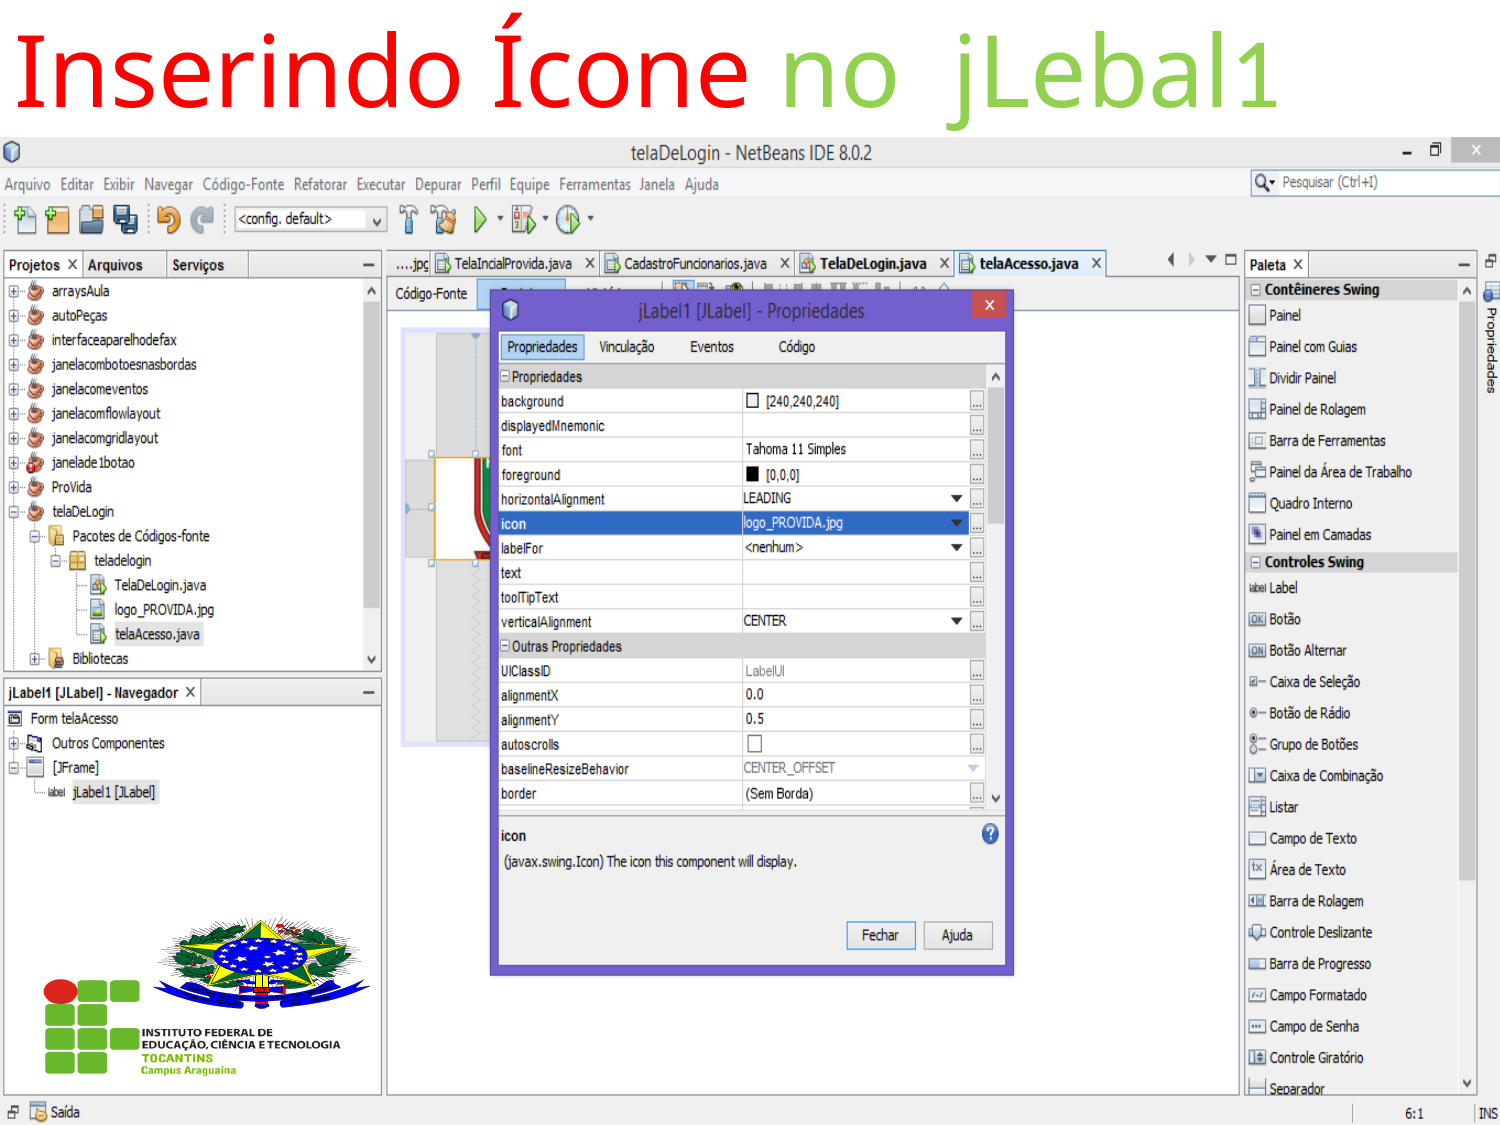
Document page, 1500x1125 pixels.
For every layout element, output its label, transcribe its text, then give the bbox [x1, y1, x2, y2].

text_box Inserindo Ícone no jLebal1 [0, 0, 1500, 135]
picture [0, 136, 1500, 1125]
